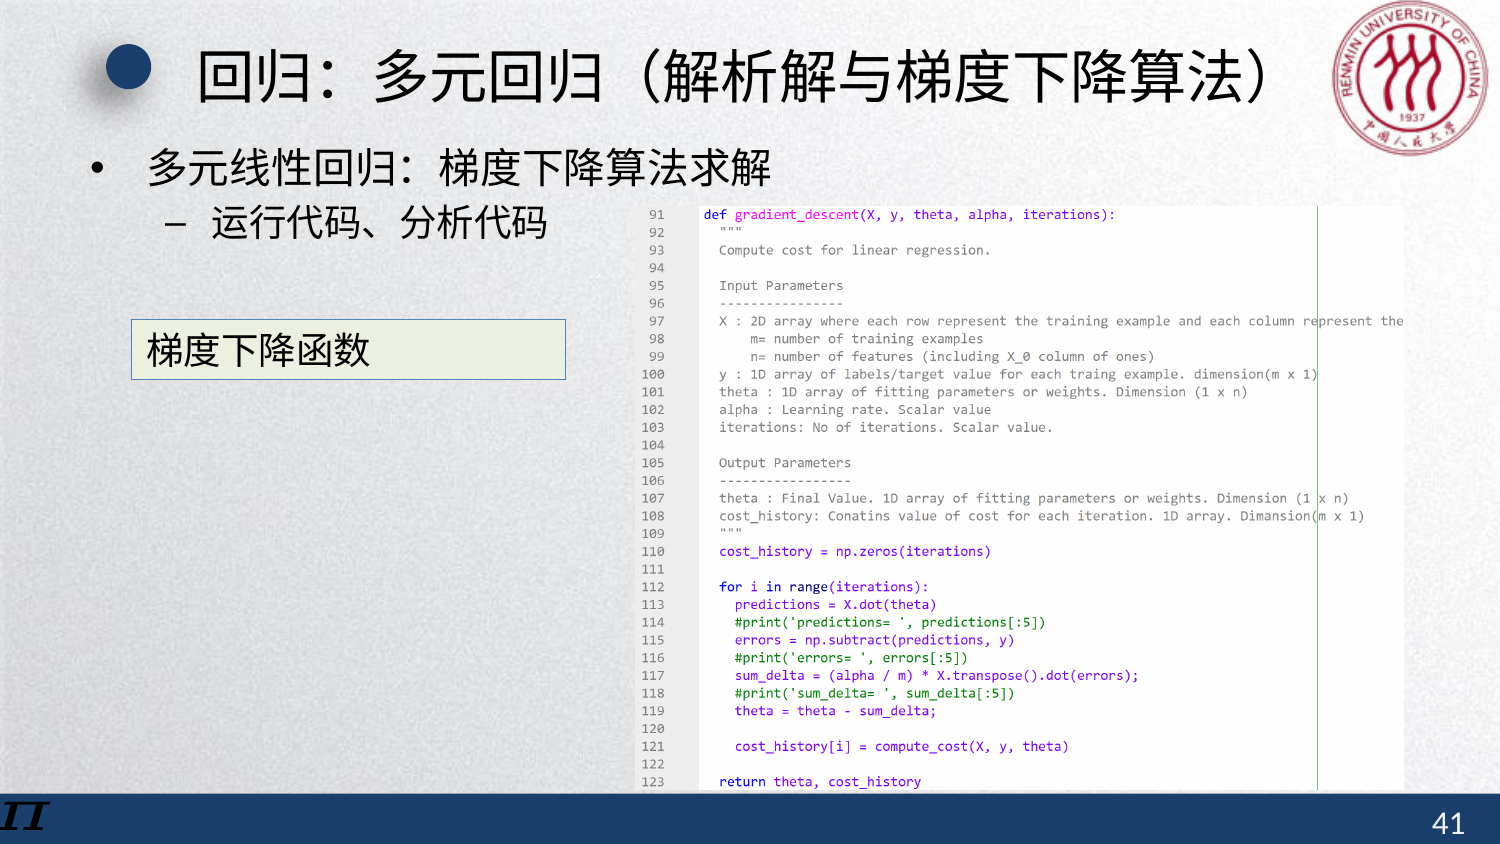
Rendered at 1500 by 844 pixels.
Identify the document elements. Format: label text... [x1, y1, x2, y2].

text_box [99, 157, 1450, 803]
text_box [74, 132, 1425, 778]
text_box 梯度下降函数 [131, 319, 566, 380]
title 回归：多元回归（解析解与梯度下降算法） [75, 33, 1425, 116]
picture [0, 0, 1500, 793]
picture [635, 206, 1404, 790]
